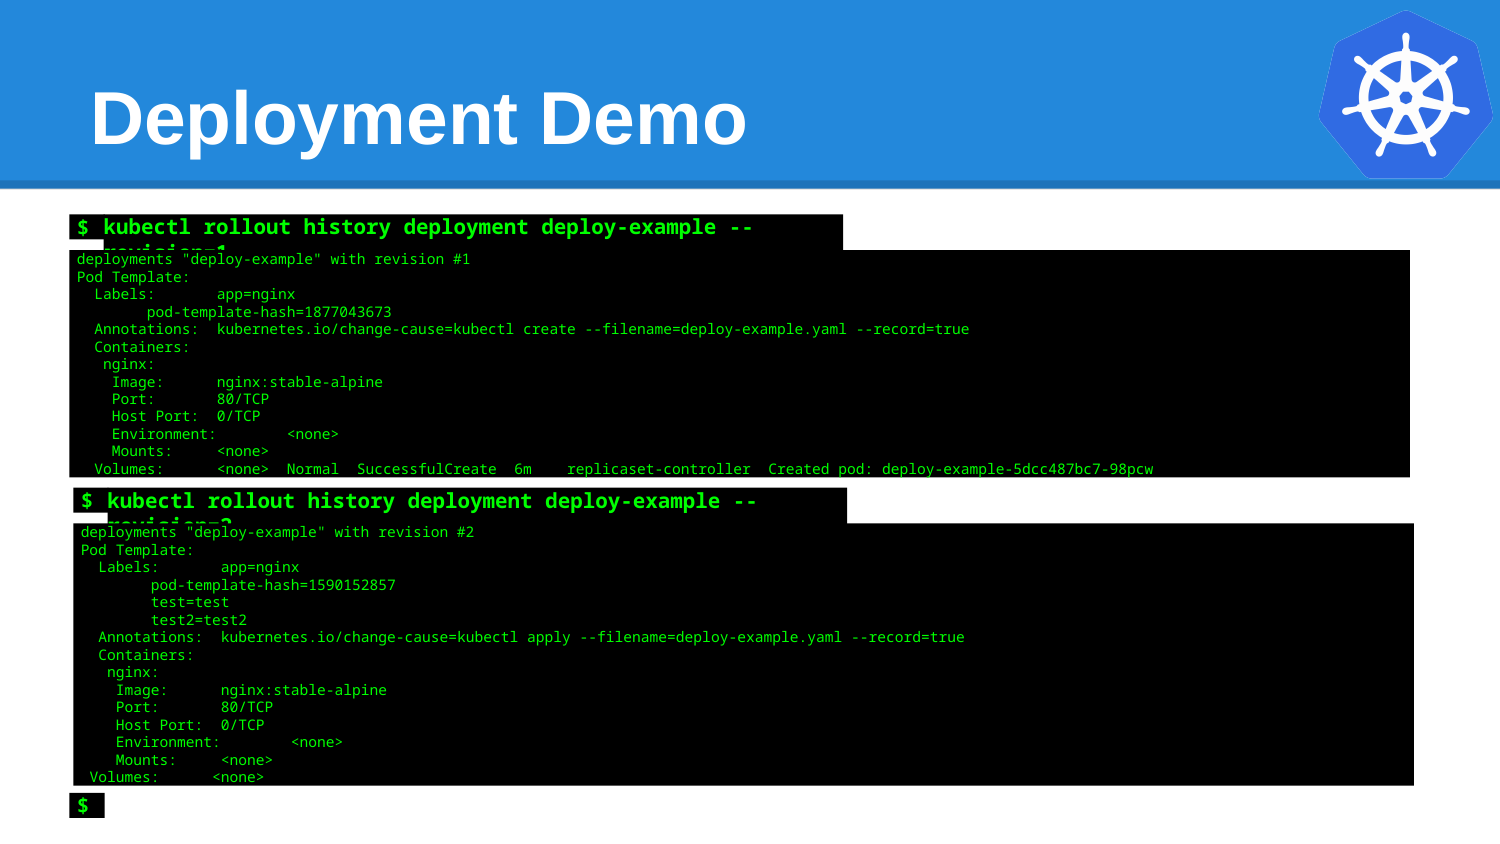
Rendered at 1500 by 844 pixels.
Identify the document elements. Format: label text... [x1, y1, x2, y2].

text_box $ [69, 214, 103, 240]
text_box $ [73, 487, 107, 513]
text_box kubectl rollout history deployment deploy-example --revision=1 [103, 214, 844, 250]
text_box $ [69, 792, 105, 818]
picture [1318, 7, 1494, 182]
text_box deployments "deploy-example" with revision #2 Pod Template: Labels: app=nginx pod-template-hash=1590152857 test=test test2=test2 Annotations: kubernetes.io/change-cause=kubectl apply --filename=deploy-example.yaml --record=true Containers: nginx: Image: nginx:stable-alpine Port: 80/TCP Host Port: 0/TCP Environment: <none> Mounts: <none> Volumes: <none> [73, 523, 1414, 786]
text_box deployments "deploy-example" with revision #1 Pod Template: Labels: app=nginx pod-template-hash=1877043673 Annotations: kubernetes.io/change-cause=kubectl create --filename=deploy-example.yaml --record=true Containers: nginx: Image: nginx:stable-alpine Port: 80/TCP Host Port: 0/TCP Environment: <none> Mounts: <none> Volumes: <none> Normal SuccessfulCreate 6m replicaset-controller Created pod: deploy-example-5dcc487bc7-98pcw [69, 250, 1410, 478]
title Deployment Demo [75, 33, 1425, 175]
text_box kubectl rollout history deployment deploy-example --revision=2 [107, 487, 848, 523]
